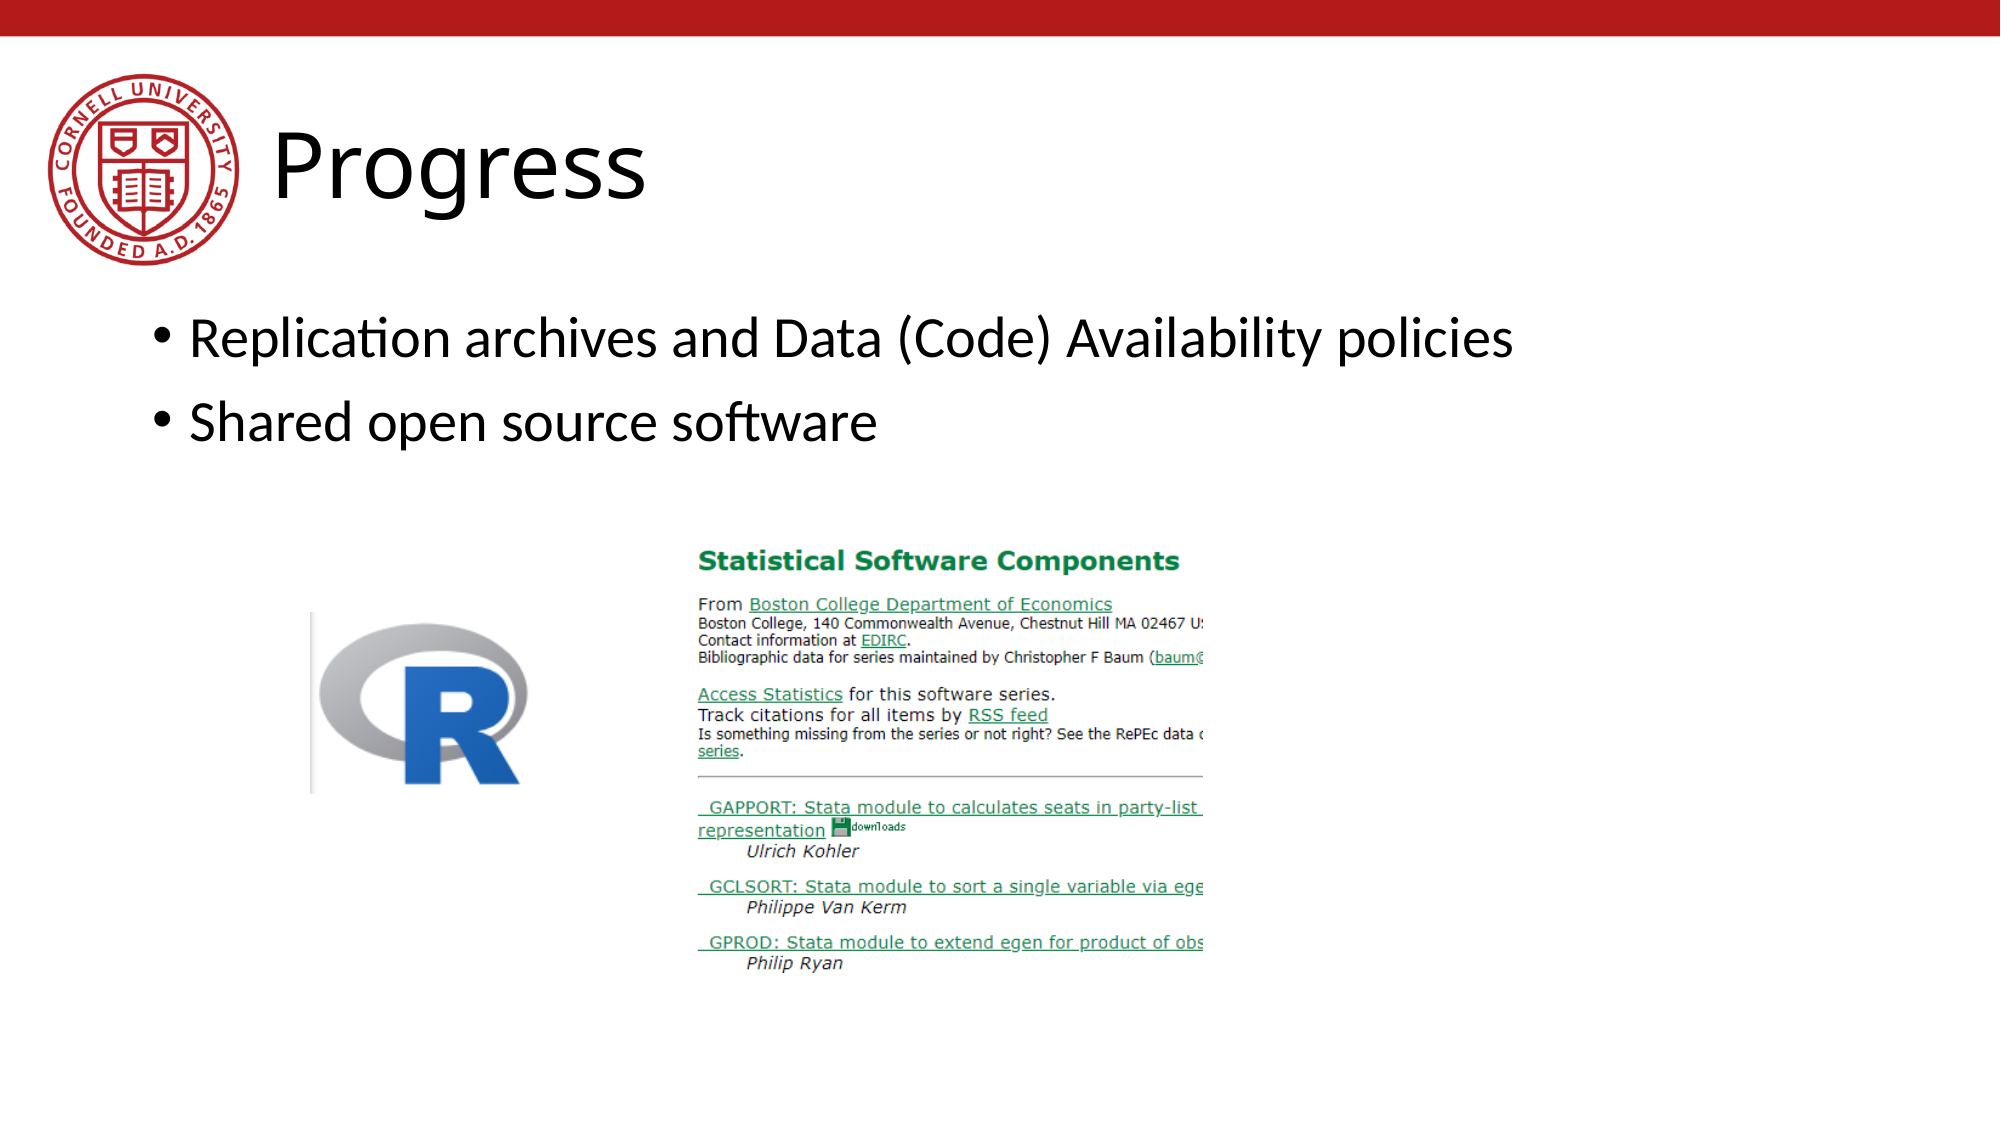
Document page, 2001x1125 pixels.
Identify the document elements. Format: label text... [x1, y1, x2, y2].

picture [39, 65, 255, 274]
picture [310, 612, 544, 794]
list Replication archives and Data (Code) Availability policies Shared open source software [137, 299, 1863, 1014]
title Progress [255, 59, 1860, 278]
picture [680, 529, 1203, 973]
